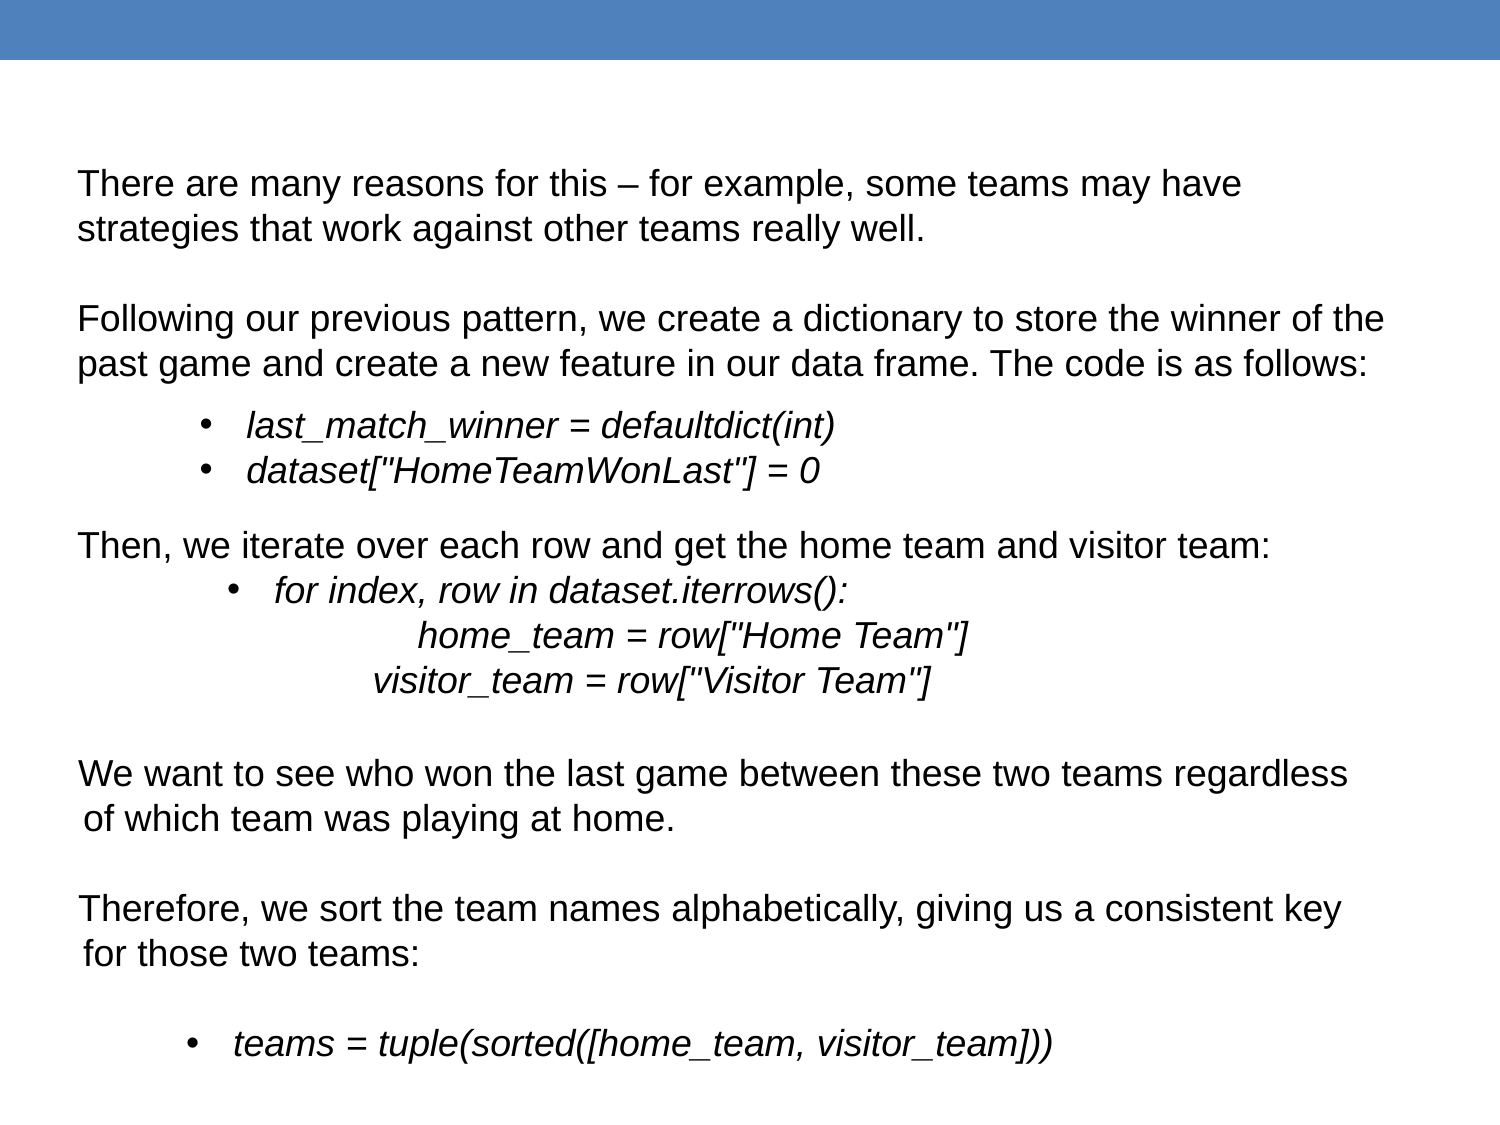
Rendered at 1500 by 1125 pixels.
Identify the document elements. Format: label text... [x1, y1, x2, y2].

text_box Then, we iterate over each row and get the home team and visitor team: for index, row in dataset.iterrows(): home_team = row["Home Team"] visitor_team = row["Visitor Team"] [62, 513, 1408, 799]
text_box We want to see who won the last game between these two teams regardless of which team was playing at home. Therefore, we sort the team names alphabetically, giving us a consistent key for those two teams: teams = tuple(sorted([home_team, visitor_team])) [21, 742, 1381, 1072]
text_box There are many reasons for this – for example, some teams may have strategies that work against other teams really well. Following our previous pattern, we create a dictionary to store the winner of the past game and create a new feature in our data frame. The code is as follows: [62, 151, 1422, 392]
text_box last_match_winner = defaultdict(int) dataset["HomeTeamWonLast"] = 0 [109, 393, 1209, 499]
